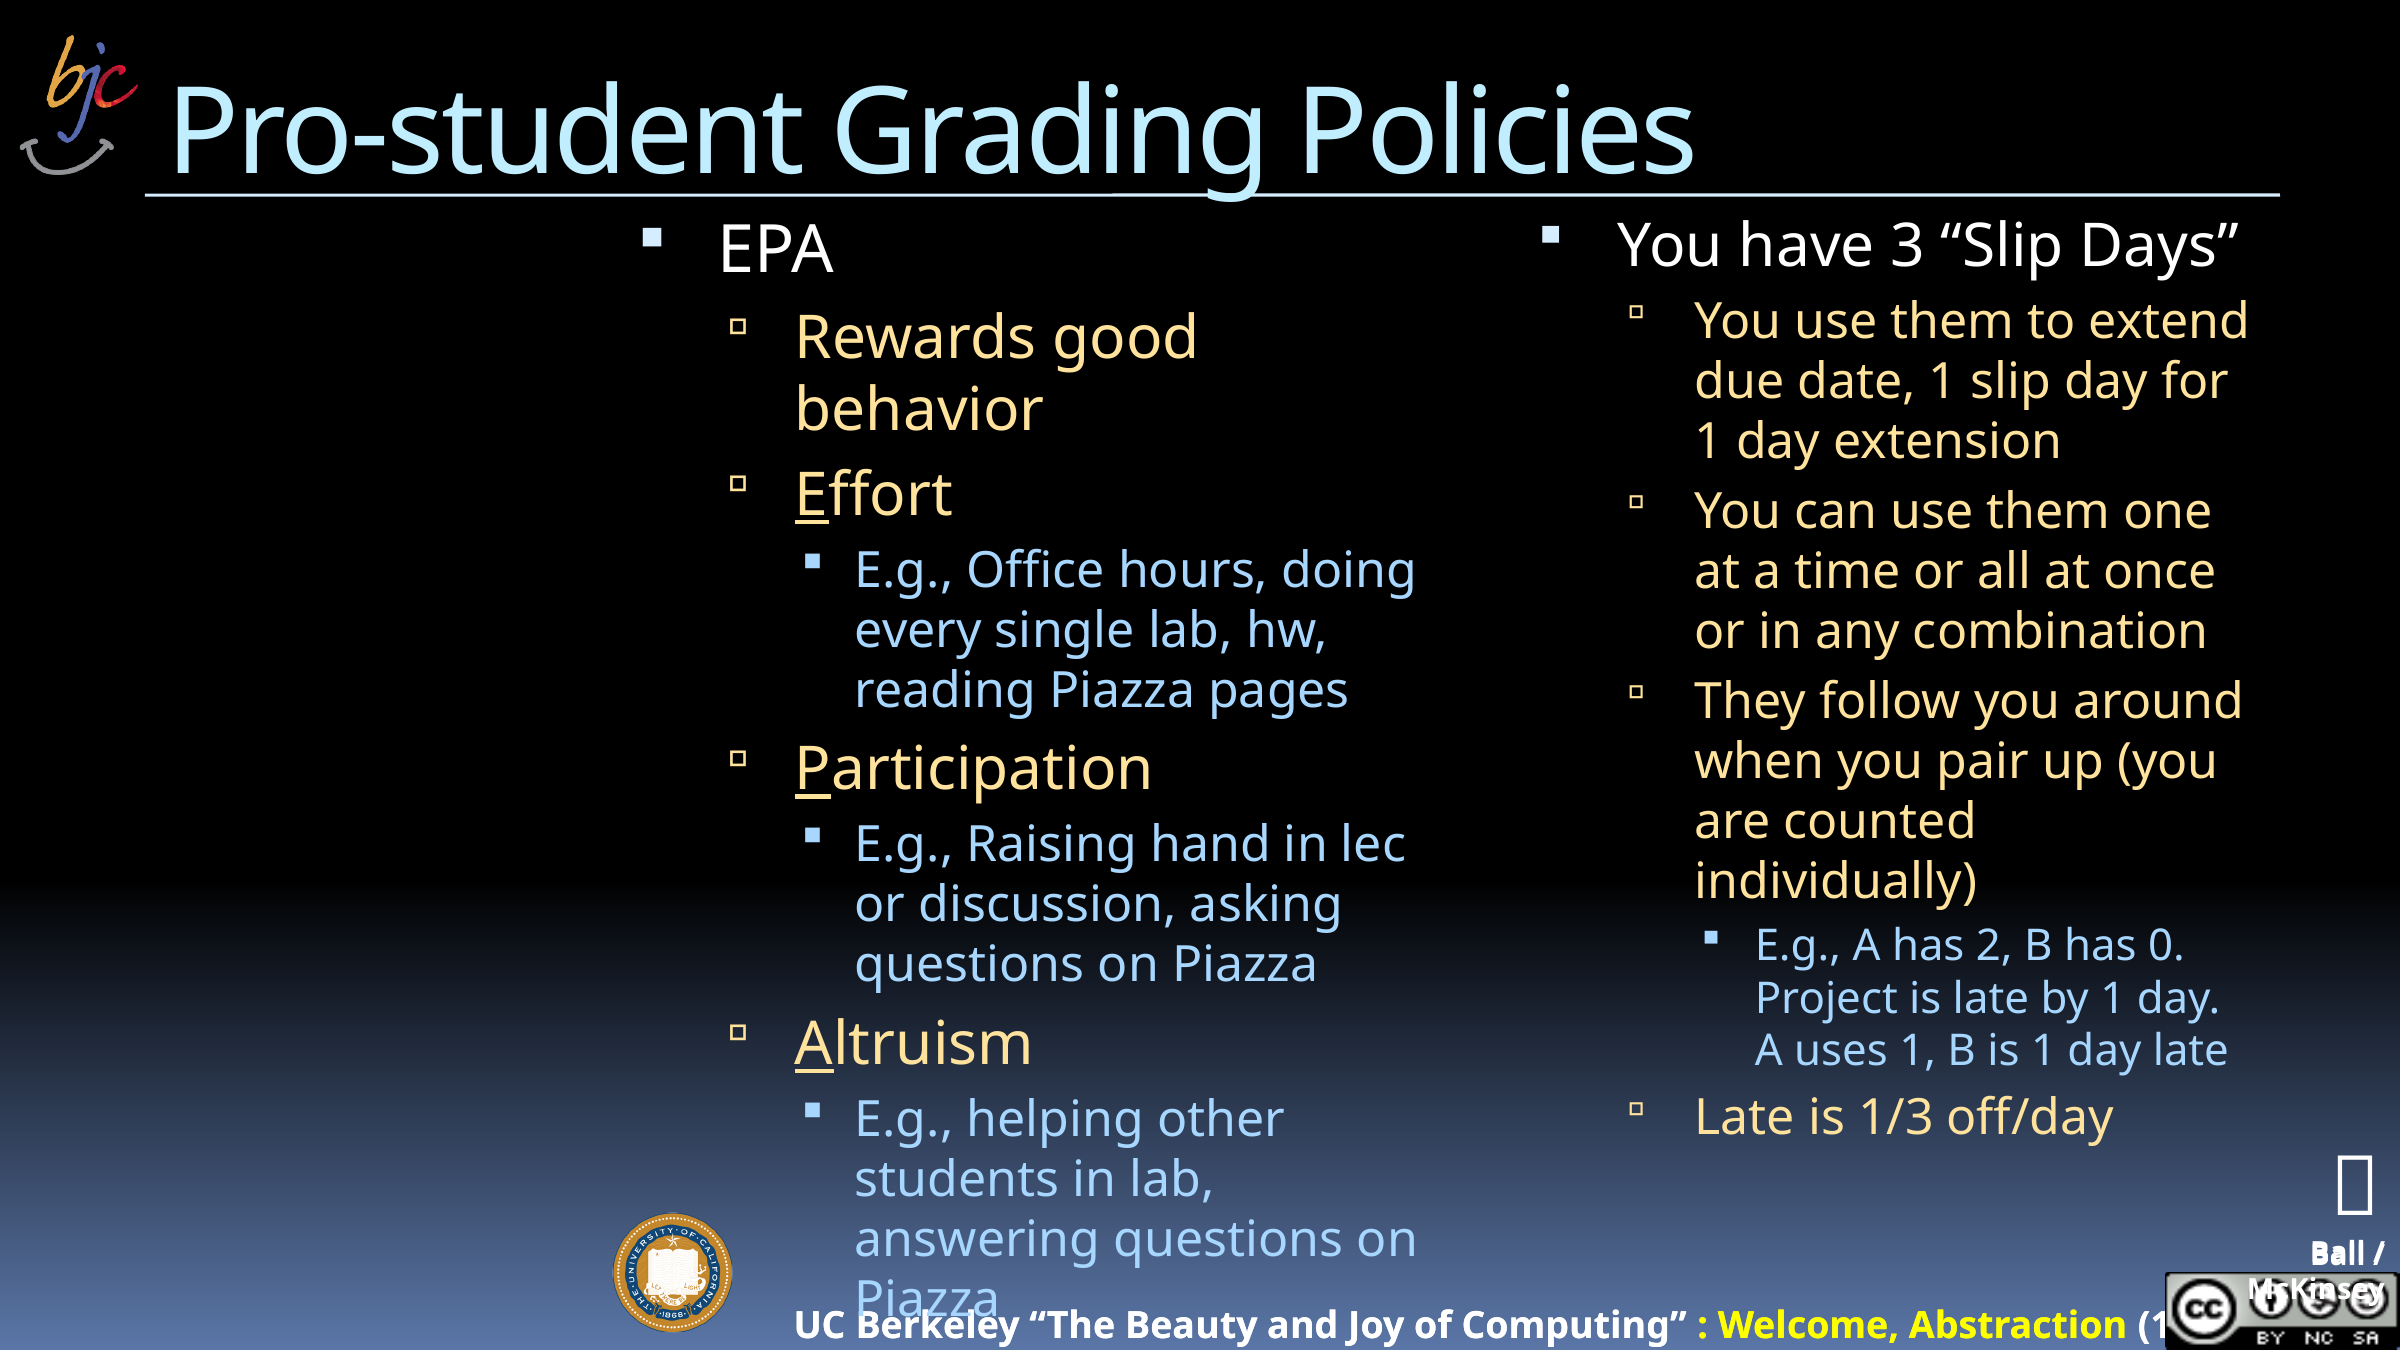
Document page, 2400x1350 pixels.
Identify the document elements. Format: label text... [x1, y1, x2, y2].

list You have 3 “Slip Days” You use them to extend due date, 1 slip day for 1 day extension You can use them one at a time or all at once or in any combination They follow you around when you pair up (you are counted individually) E.g., A has 2, B has 0. Project is late by 1 day. A uses 1, B is 1 day late Late is 1/3 off/day [1499, 194, 2283, 1240]
picture [612, 1240, 733, 1333]
title Pro-student Grading Policies [144, 41, 2288, 192]
list EPA Rewards good behavior Effort E.g., Office hours, doing every single lab, hw, reading Piazza pages Participation E.g., Raising hand in lec or discussion, asking questions on Piazza Altruism E.g., helping other students in lab, answering questions on Piazza [599, 194, 1476, 1240]
picture [2165, 1272, 2400, 1350]
text_box  [2274, 1125, 2400, 1240]
picture [19, 35, 138, 175]
